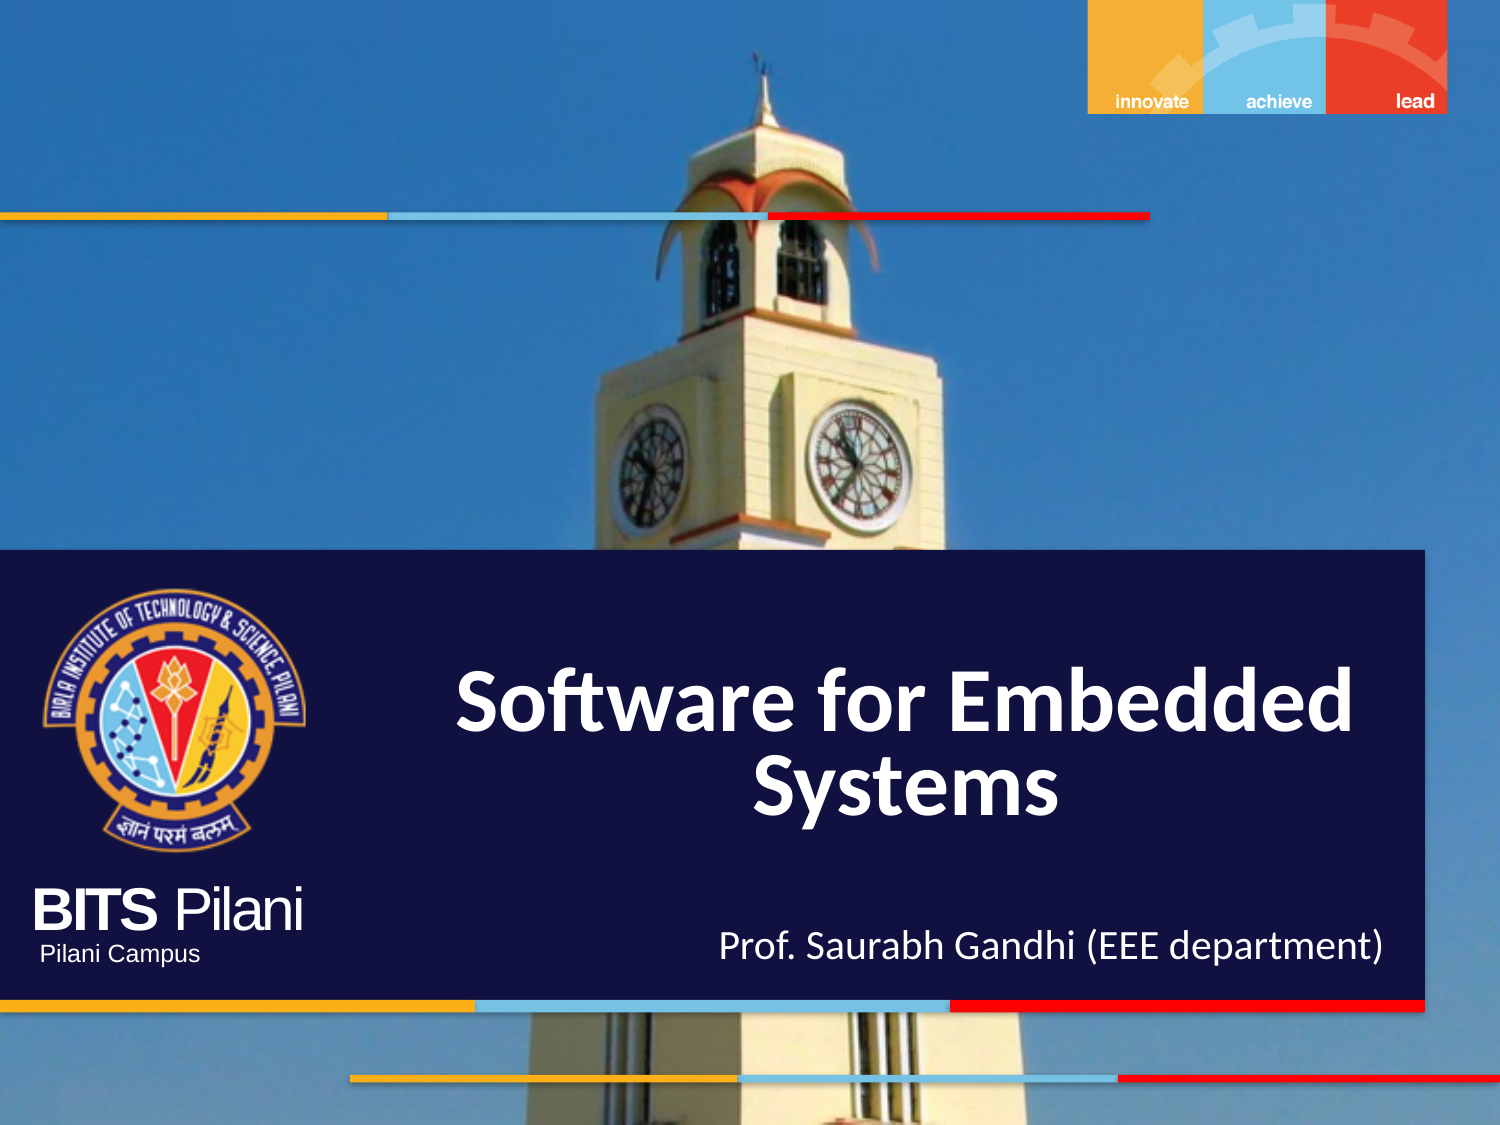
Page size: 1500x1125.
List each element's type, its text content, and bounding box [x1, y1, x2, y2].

list Prof. Saurabh Gandhi (EEE department) [412, 887, 1400, 975]
picture [0, 0, 1500, 1125]
title Software for Embedded Systems [412, 624, 1400, 875]
